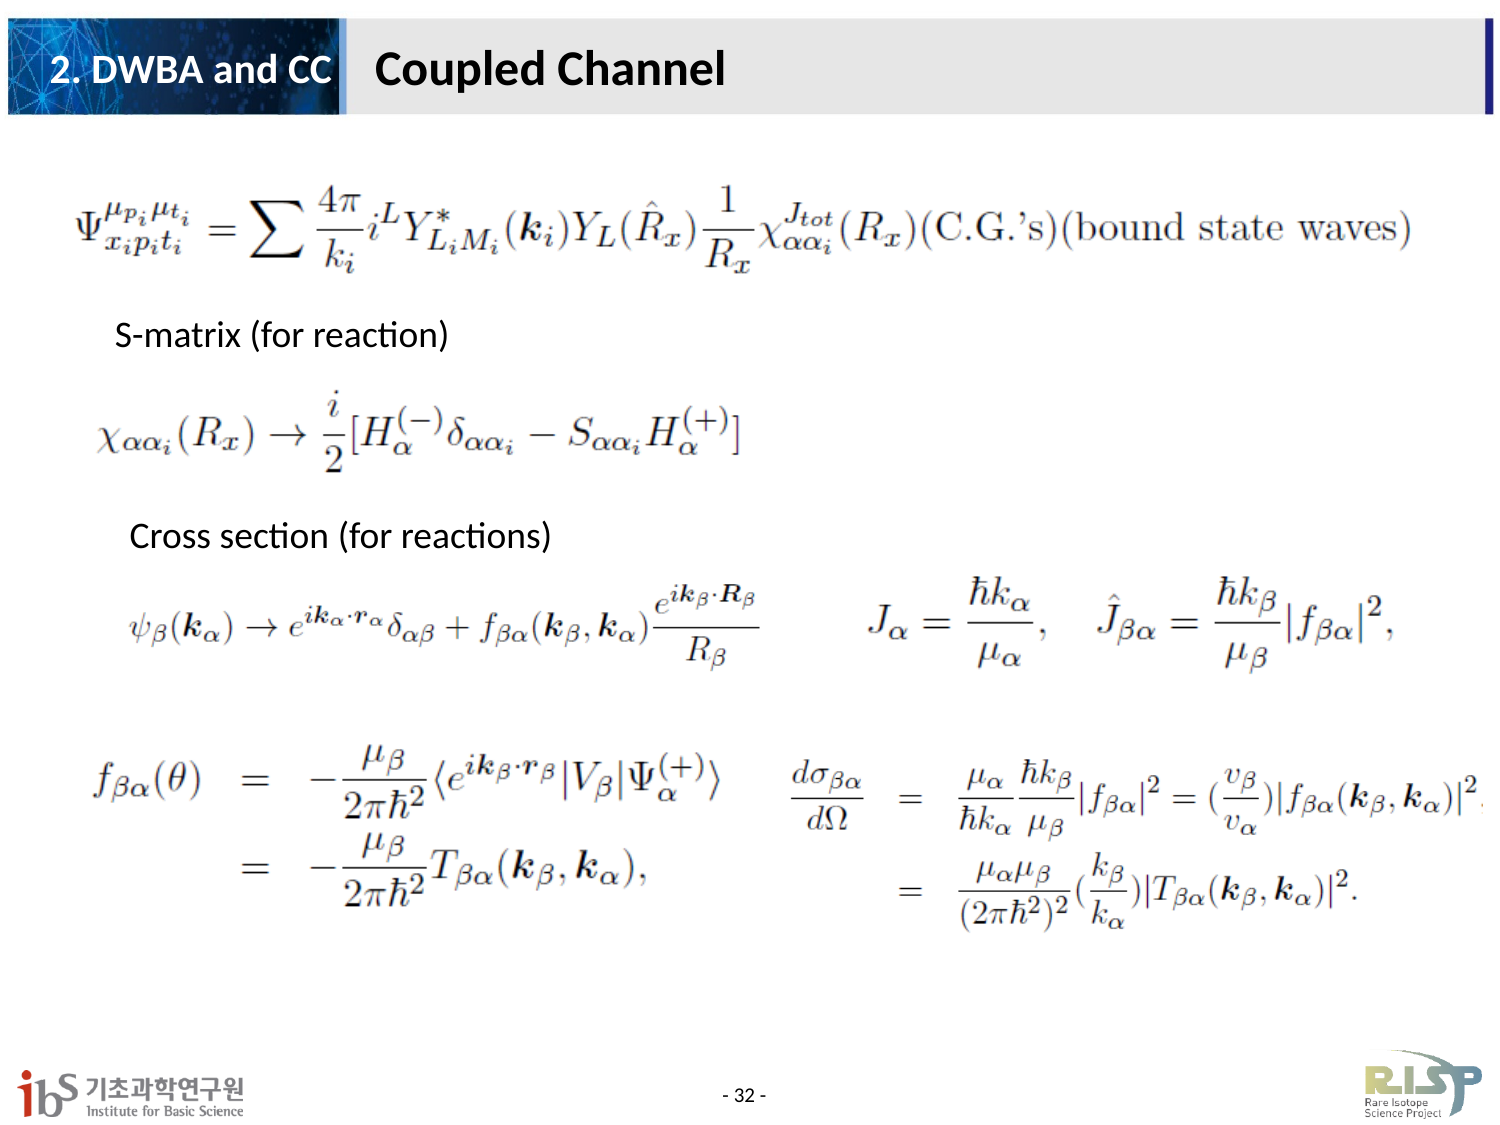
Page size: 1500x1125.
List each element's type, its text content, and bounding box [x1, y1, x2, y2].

picture [17, 1070, 243, 1117]
picture [102, 563, 777, 706]
text_box Cross section (for reactions) [114, 504, 568, 563]
picture [76, 373, 801, 504]
picture [62, 160, 1438, 302]
picture [1364, 1049, 1482, 1119]
picture [777, 729, 1483, 941]
picture [69, 715, 746, 927]
picture [844, 550, 1395, 693]
picture [2, 10, 1500, 130]
text_box S-matrix (for reaction) [100, 302, 465, 363]
